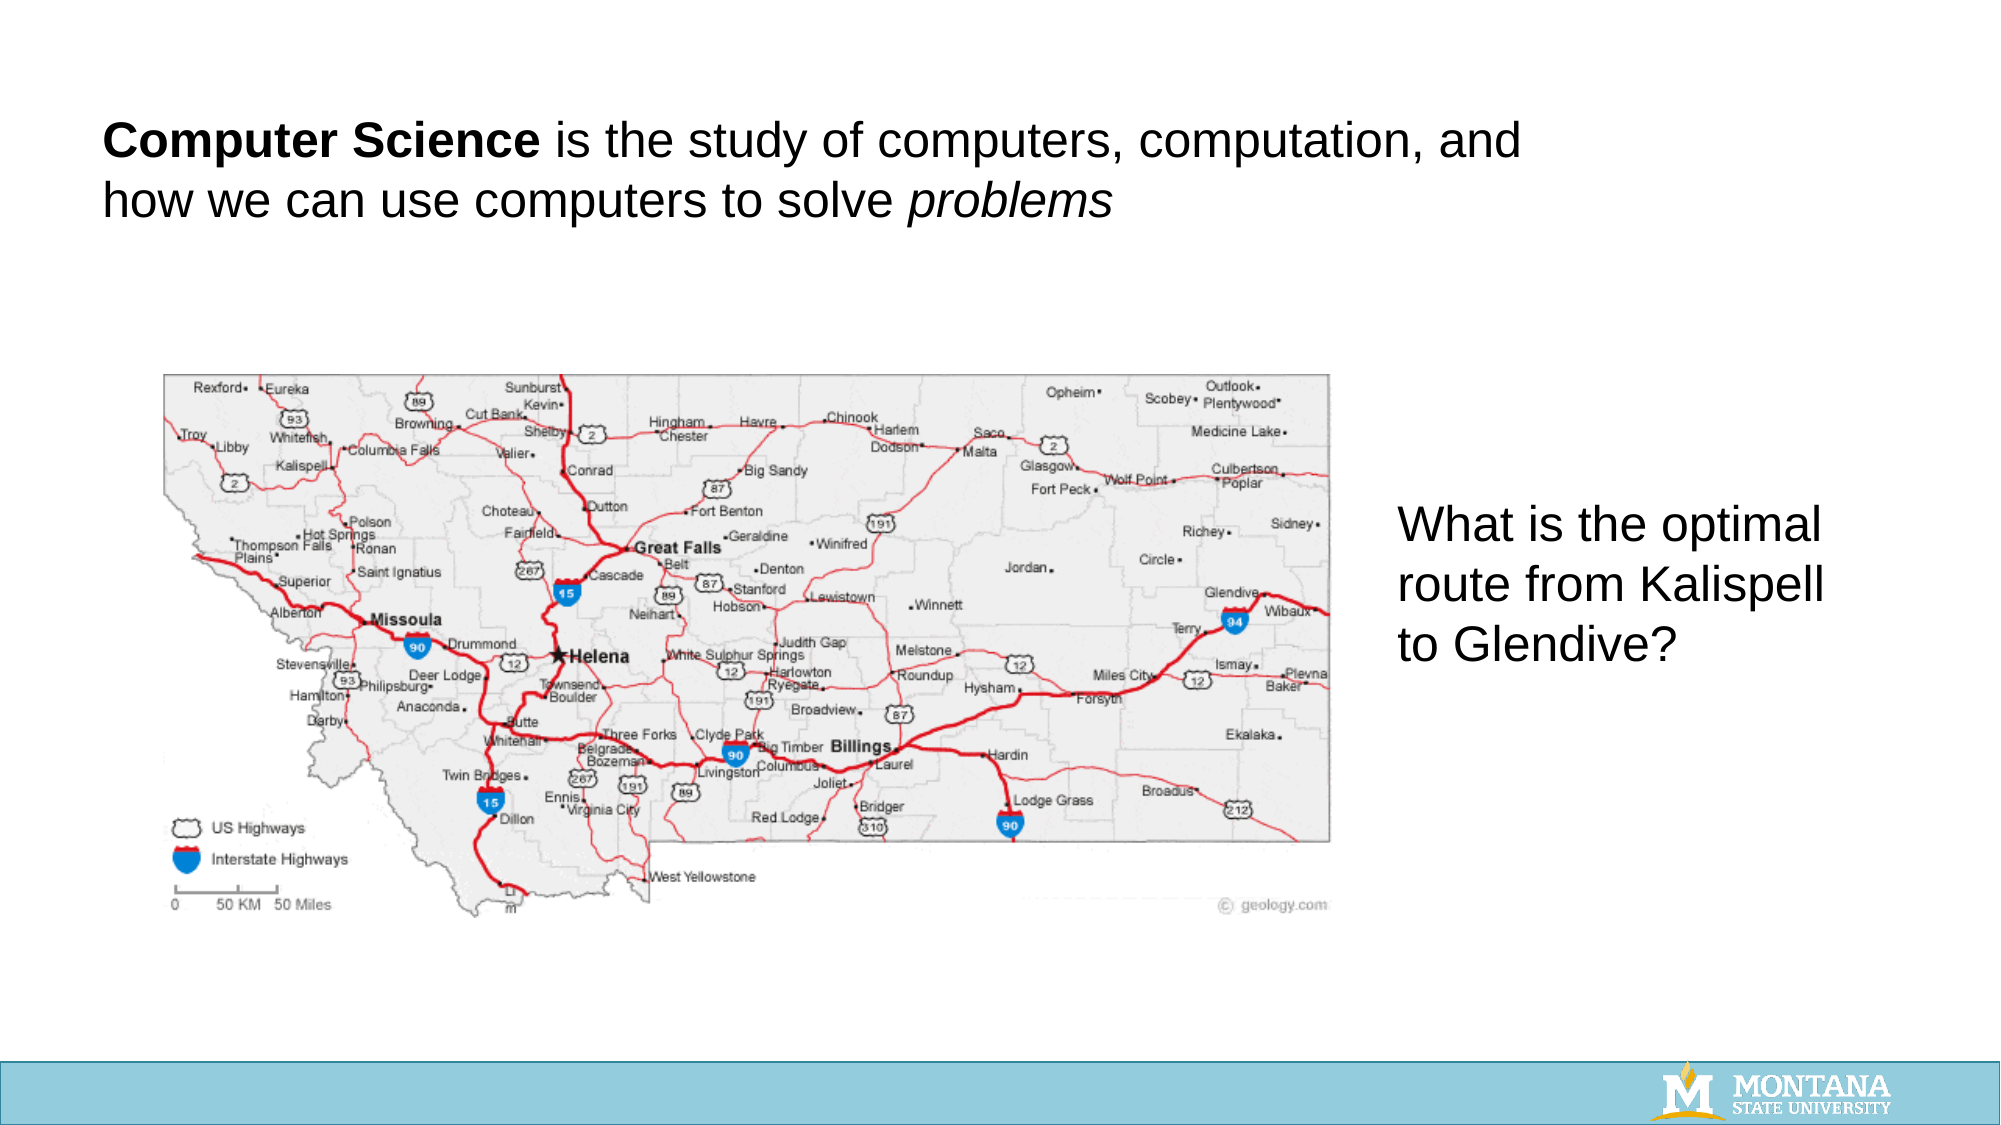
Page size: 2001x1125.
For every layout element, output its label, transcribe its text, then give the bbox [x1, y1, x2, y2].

text_box Computer Science is the study of computers, computation, and how we can use computers to solve problems [87, 99, 1550, 235]
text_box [1096, 657, 1116, 697]
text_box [0, 1060, 1647, 1125]
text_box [653, 419, 797, 439]
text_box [1892, 1060, 2000, 1125]
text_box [352, 610, 414, 634]
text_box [569, 735, 635, 745]
picture [1649, 1060, 1892, 1122]
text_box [481, 695, 548, 735]
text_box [1194, 597, 1252, 644]
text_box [439, 637, 461, 650]
text_box What is the optimal route from Kalispell to Glendive? [1382, 484, 1860, 680]
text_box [685, 757, 701, 763]
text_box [843, 735, 936, 776]
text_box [727, 740, 754, 749]
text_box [670, 639, 719, 666]
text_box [978, 645, 1092, 698]
picture [162, 374, 1332, 918]
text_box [339, 429, 519, 477]
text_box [945, 699, 1010, 727]
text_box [523, 490, 670, 567]
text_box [973, 439, 1253, 507]
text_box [356, 414, 526, 449]
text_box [1206, 607, 1237, 635]
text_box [345, 582, 351, 589]
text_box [774, 745, 817, 768]
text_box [1120, 650, 1193, 694]
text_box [749, 657, 941, 684]
